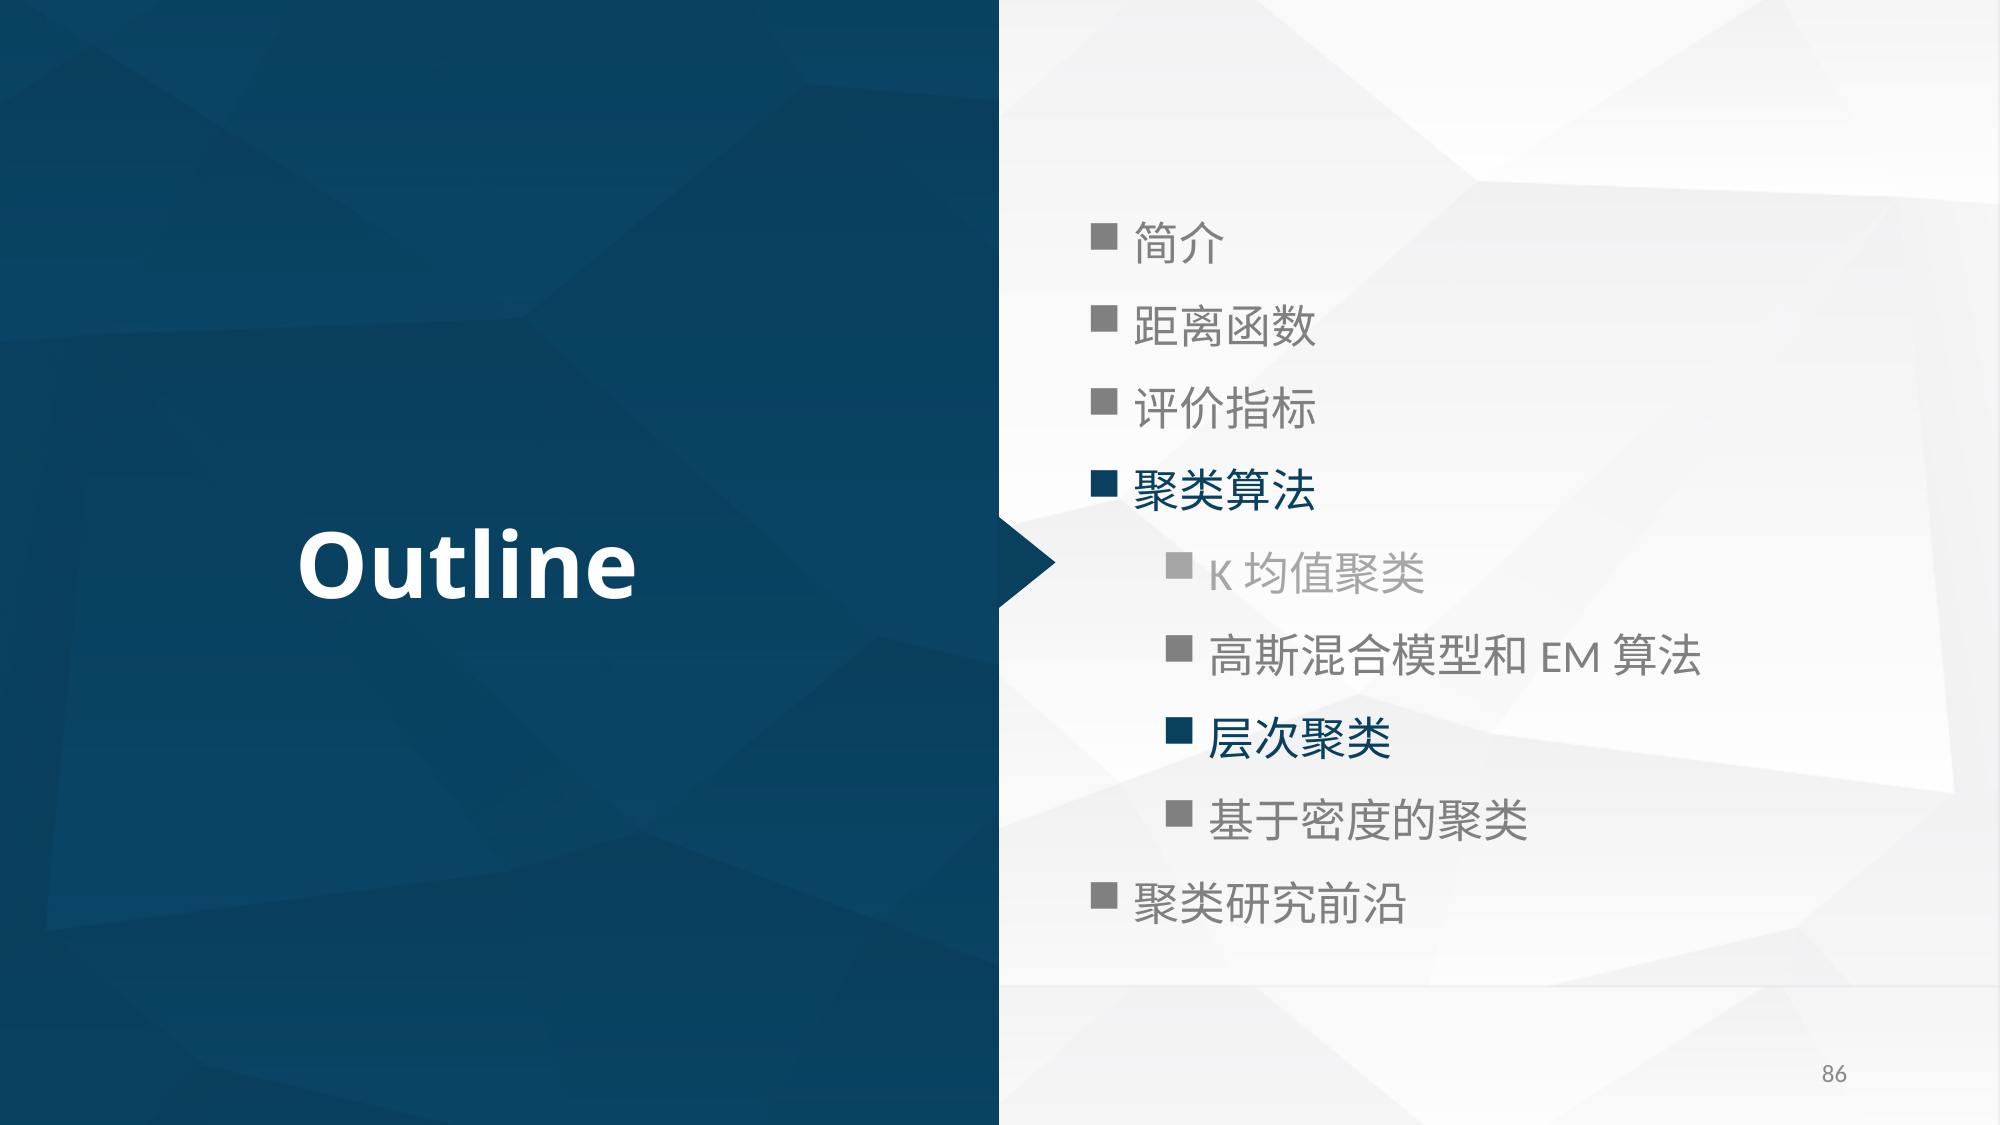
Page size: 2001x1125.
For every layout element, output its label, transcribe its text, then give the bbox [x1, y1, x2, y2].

text_box 简介 距离函数 评价指标 聚类算法 K均值聚类 高斯混合模型和EM算法 层次聚类 基于密度的聚类 聚类研究前沿 [1072, 179, 1938, 1020]
text_box [996, 515, 1056, 610]
text_box Outline [281, 499, 655, 624]
picture [0, 0, 2000, 1125]
slide_number 86 [1412, 1042, 1863, 1103]
